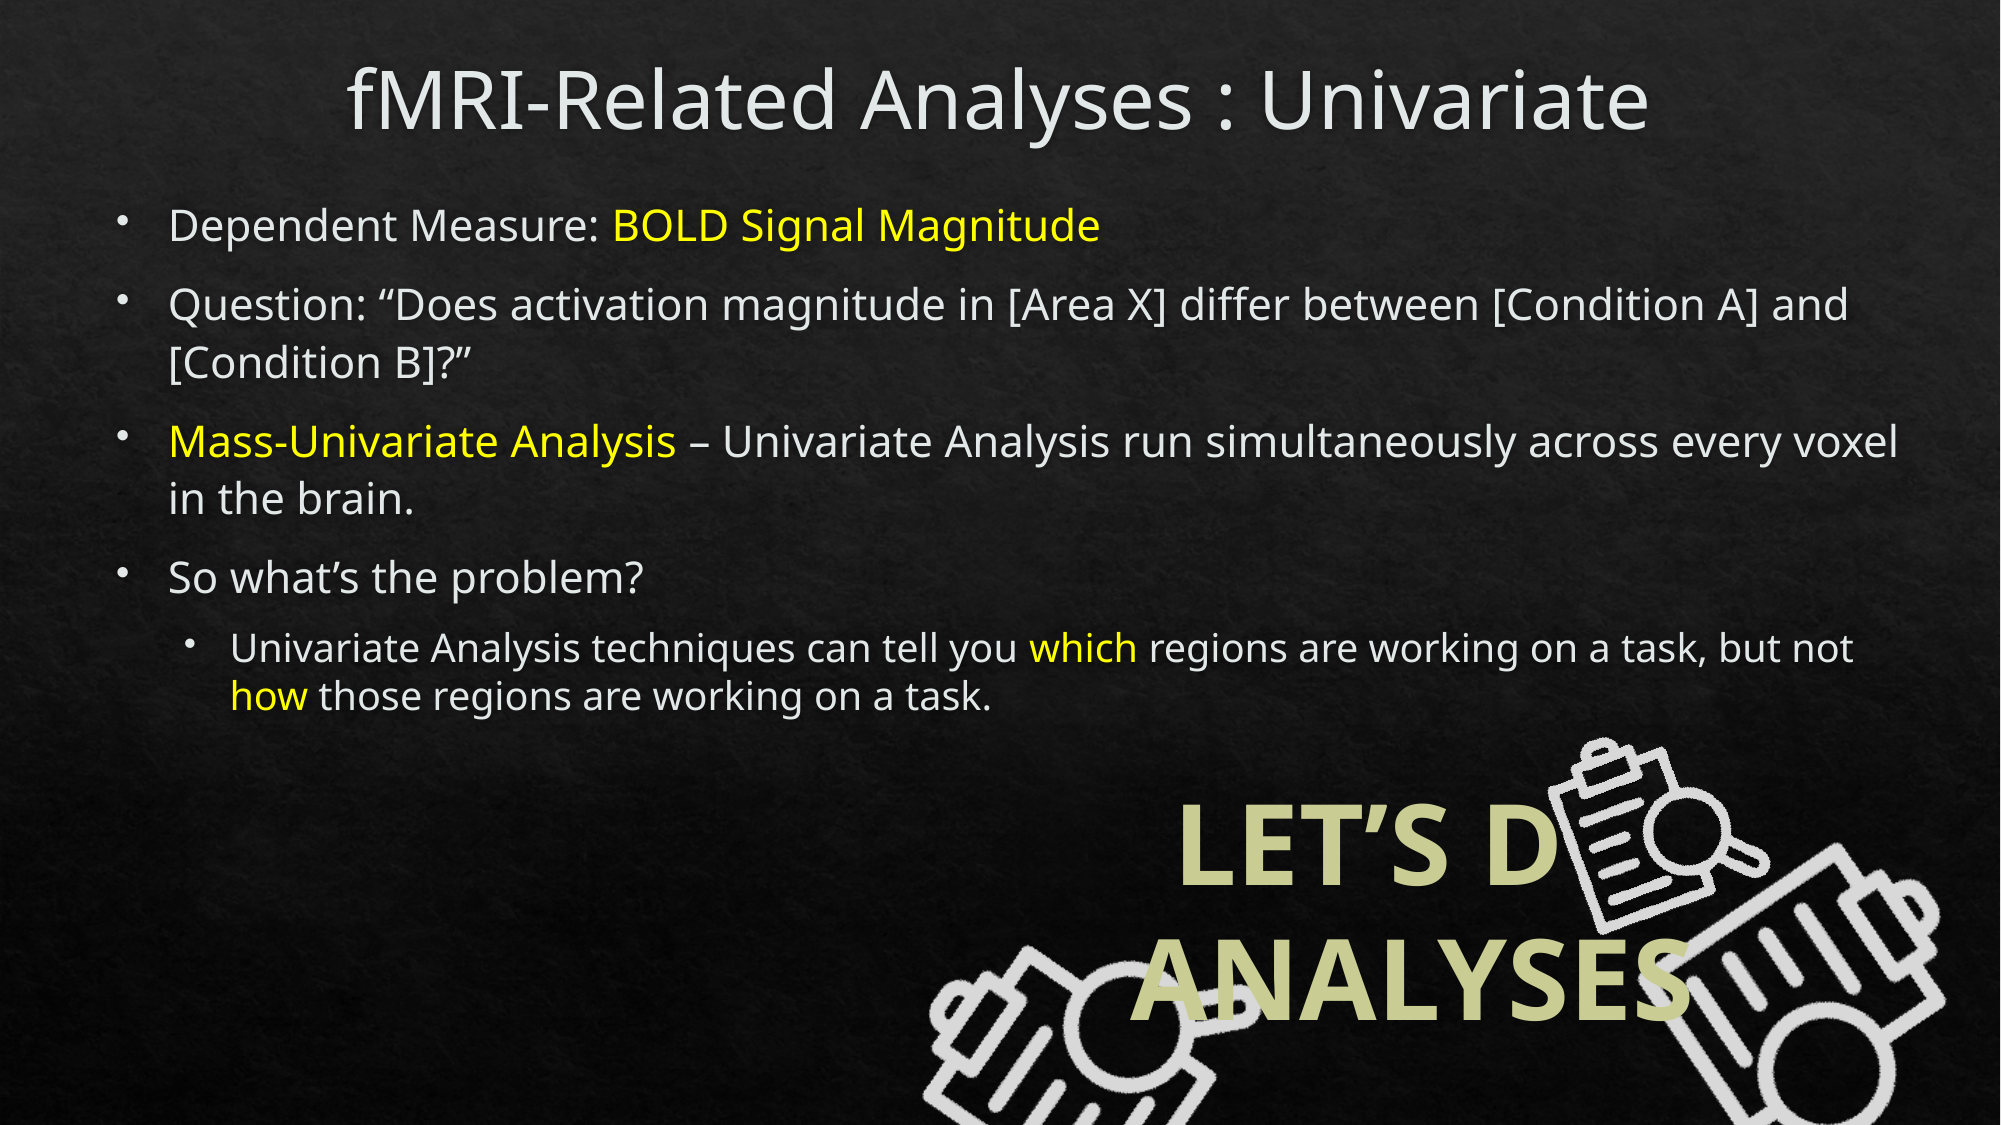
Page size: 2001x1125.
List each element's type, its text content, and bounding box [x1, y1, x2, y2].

picture [936, 897, 1217, 1125]
text_box LET’S D ANALYSES [1115, 765, 1682, 1051]
picture [1560, 722, 1984, 1125]
title fMRI-Related Analyses : Univariate [149, 0, 1849, 180]
list Dependent Measure: BOLD Signal Magnitude Question: “Does activation magnitude in [Area X] differ between [Condition A] and [Condition B]?” Mass-Univariate Analysis – Univariate Analysis run simultaneously across every voxel in the brain. So what’s the problem? Univariate Analysis techniques can tell you which regions are working on a task, but not how those regions are working on a task. [96, 185, 1952, 943]
